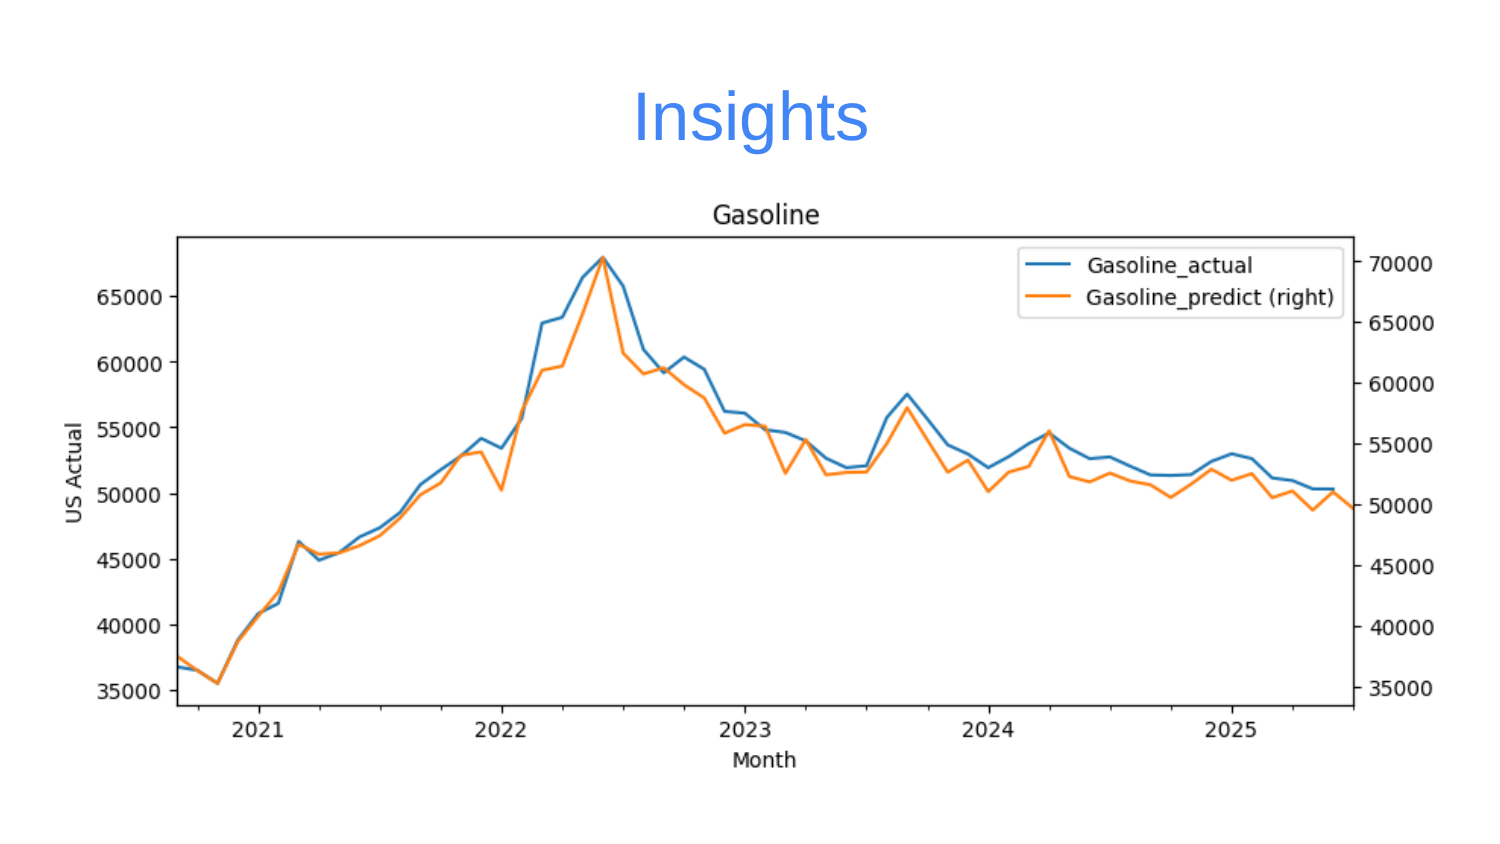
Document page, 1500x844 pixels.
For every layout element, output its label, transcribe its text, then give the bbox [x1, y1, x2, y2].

text_box Insights [140, 57, 1363, 173]
picture [50, 188, 1450, 786]
